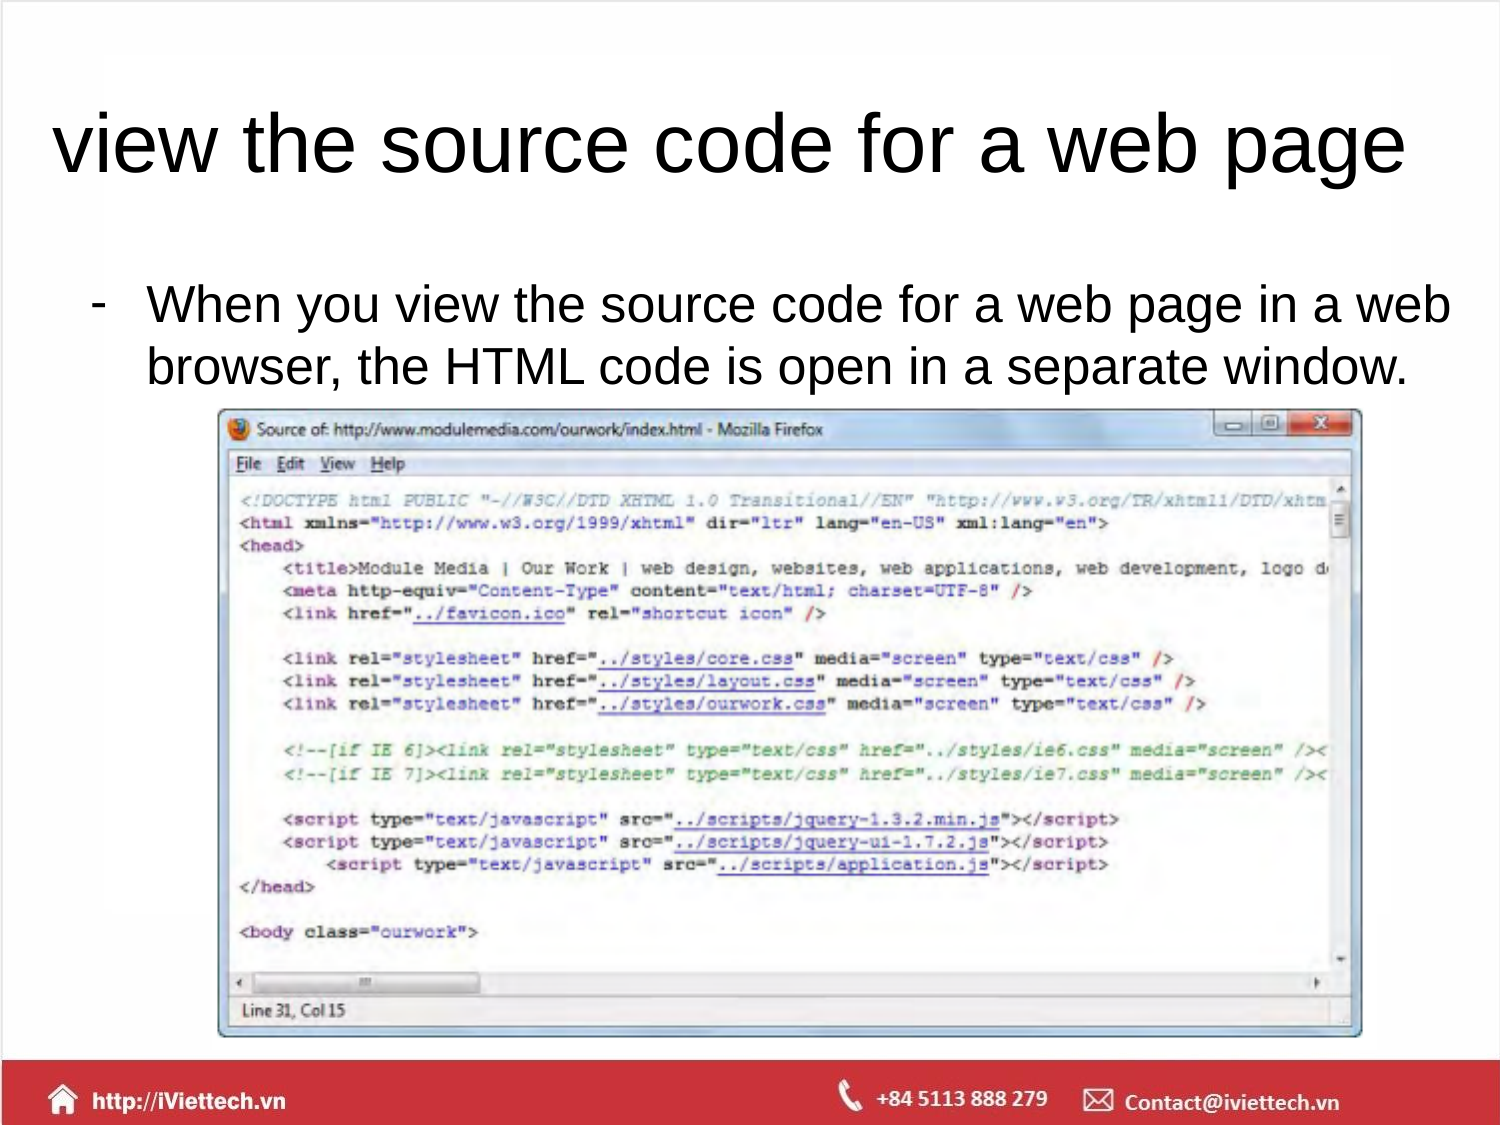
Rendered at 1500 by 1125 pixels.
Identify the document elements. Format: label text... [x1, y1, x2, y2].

list When you view the source code for a web page in a web browser, the HTML code is open in a separate window. [75, 262, 1500, 1005]
title view the source code for a web page [37, 45, 1463, 233]
picture [0, 0, 1500, 1125]
